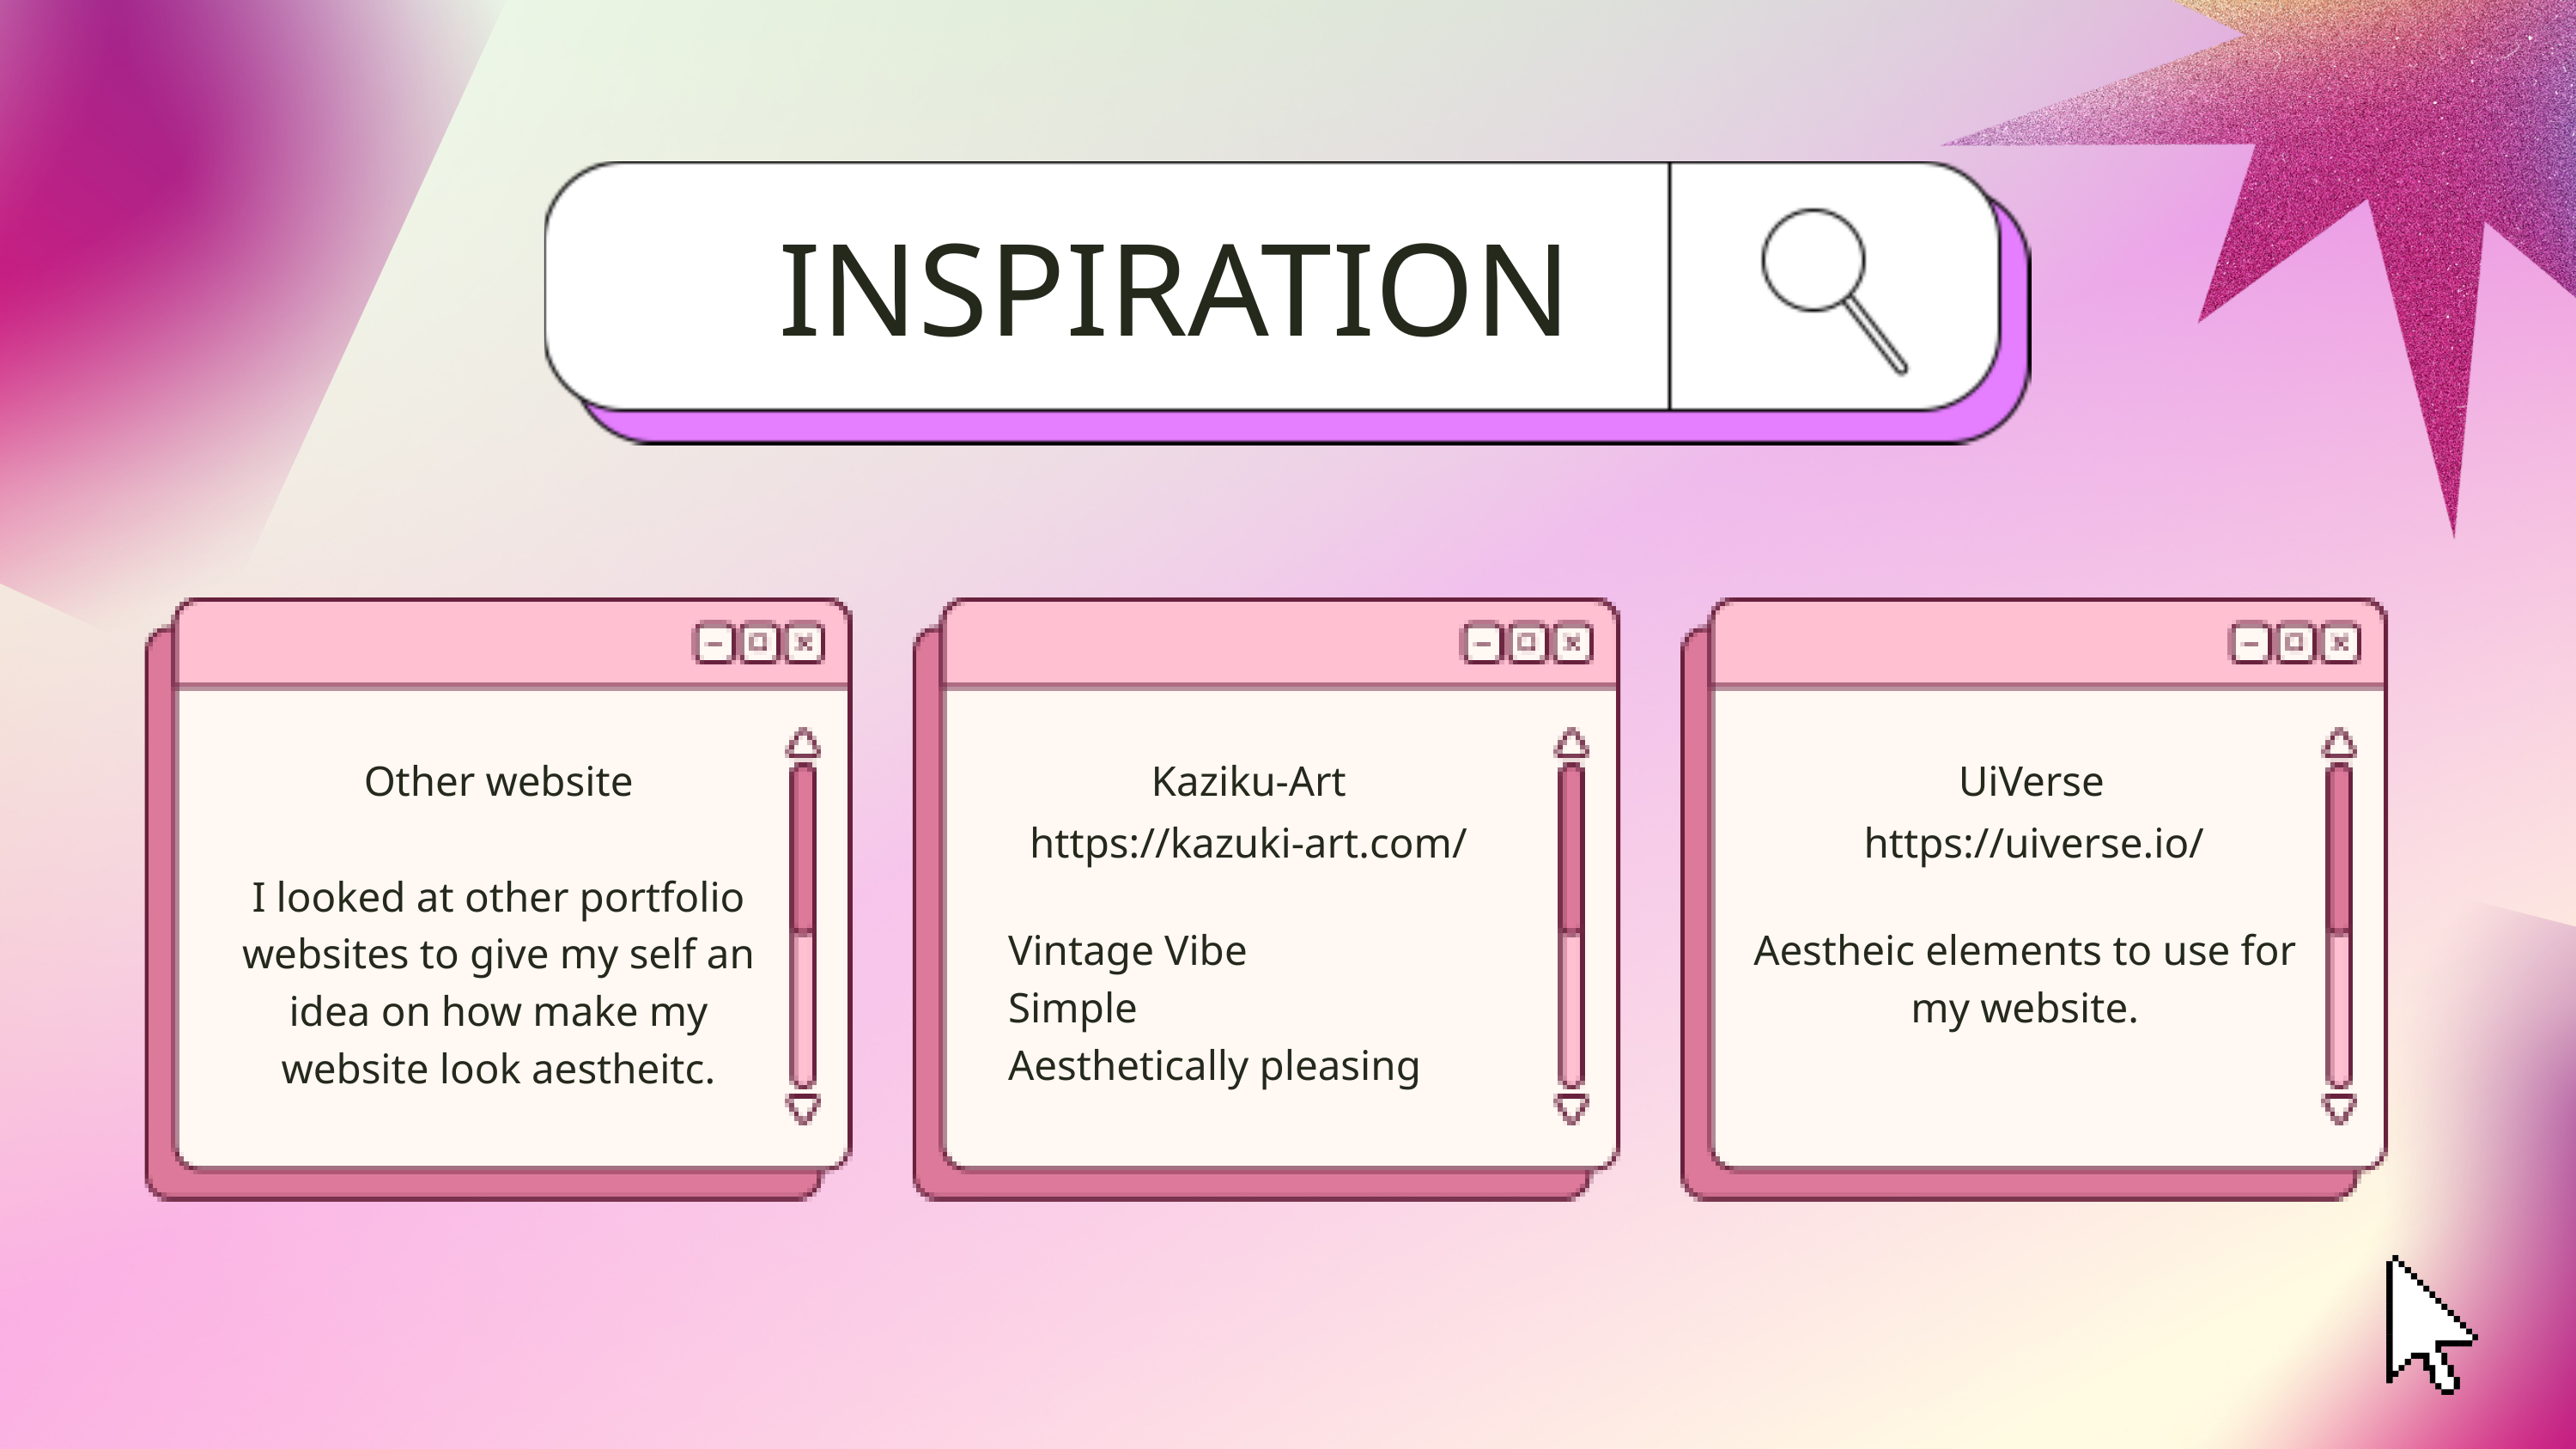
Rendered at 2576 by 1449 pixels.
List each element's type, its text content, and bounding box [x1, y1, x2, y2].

picture [2196, 1086, 2478, 1395]
text_box Aestheic elements to use for my website. [1745, 916, 2306, 1031]
text_box Kaziku-Art [969, 746, 1528, 804]
text_box UiVerse [1752, 746, 2312, 804]
text_box [1940, 0, 2576, 540]
text_box [912, 597, 1621, 1202]
text_box [0, 0, 507, 650]
text_box [544, 161, 2032, 446]
text_box https://kazuki-art.com/ [969, 809, 1528, 867]
text_box [1680, 597, 2389, 1202]
text_box Other website [219, 746, 779, 804]
text_box [144, 597, 853, 1202]
text_box I looked at other portfolio websites to give my self an idea on how make my website look aestheitc. [219, 862, 779, 1092]
text_box [2181, 879, 2576, 1449]
text_box https://uiverse.io/ [1754, 809, 2314, 867]
text_box [0, 0, 2576, 1449]
text_box INSPIRATION [778, 183, 1701, 362]
text_box Vintage Vibe Simple Aesthetically pleasing [1008, 916, 1568, 1088]
